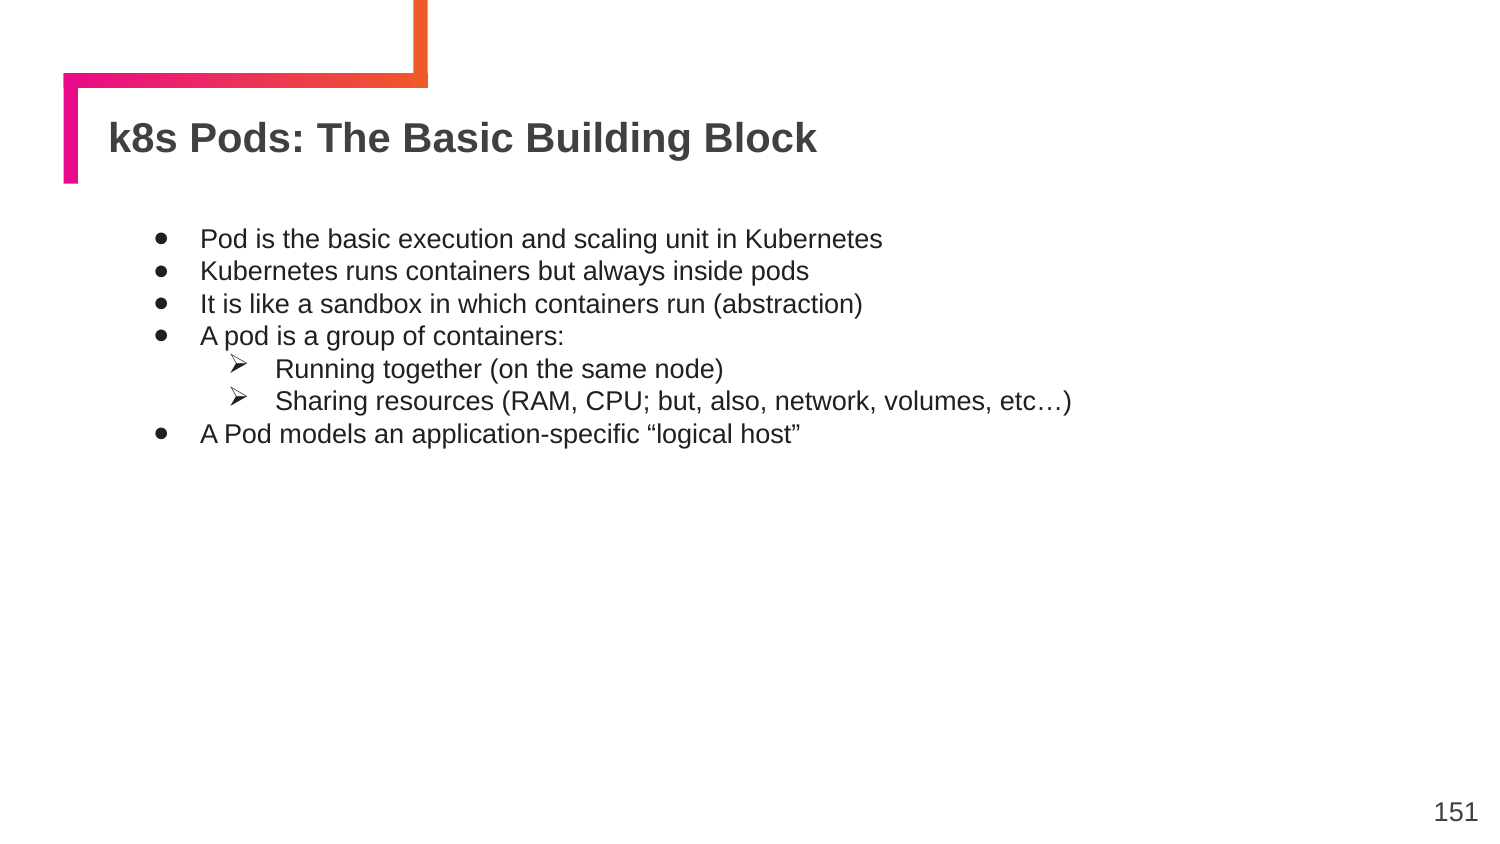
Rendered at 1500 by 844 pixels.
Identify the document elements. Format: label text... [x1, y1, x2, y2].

slide_number 151 [1403, 779, 1494, 844]
subtitle Pod is the basic execution and scaling unit in Kubernetes Kubernetes runs containers but always inside pods It is like a sandbox in which containers run (abstraction) A pod is a group of containers: Running together (on the same node) Sharing resources (RAM, CPU; but, also, network, volumes, etc…) A Pod models an application-specific “logical host” [100, 206, 1352, 727]
title k8s Pods: The Basic Building Block [100, 117, 1455, 169]
